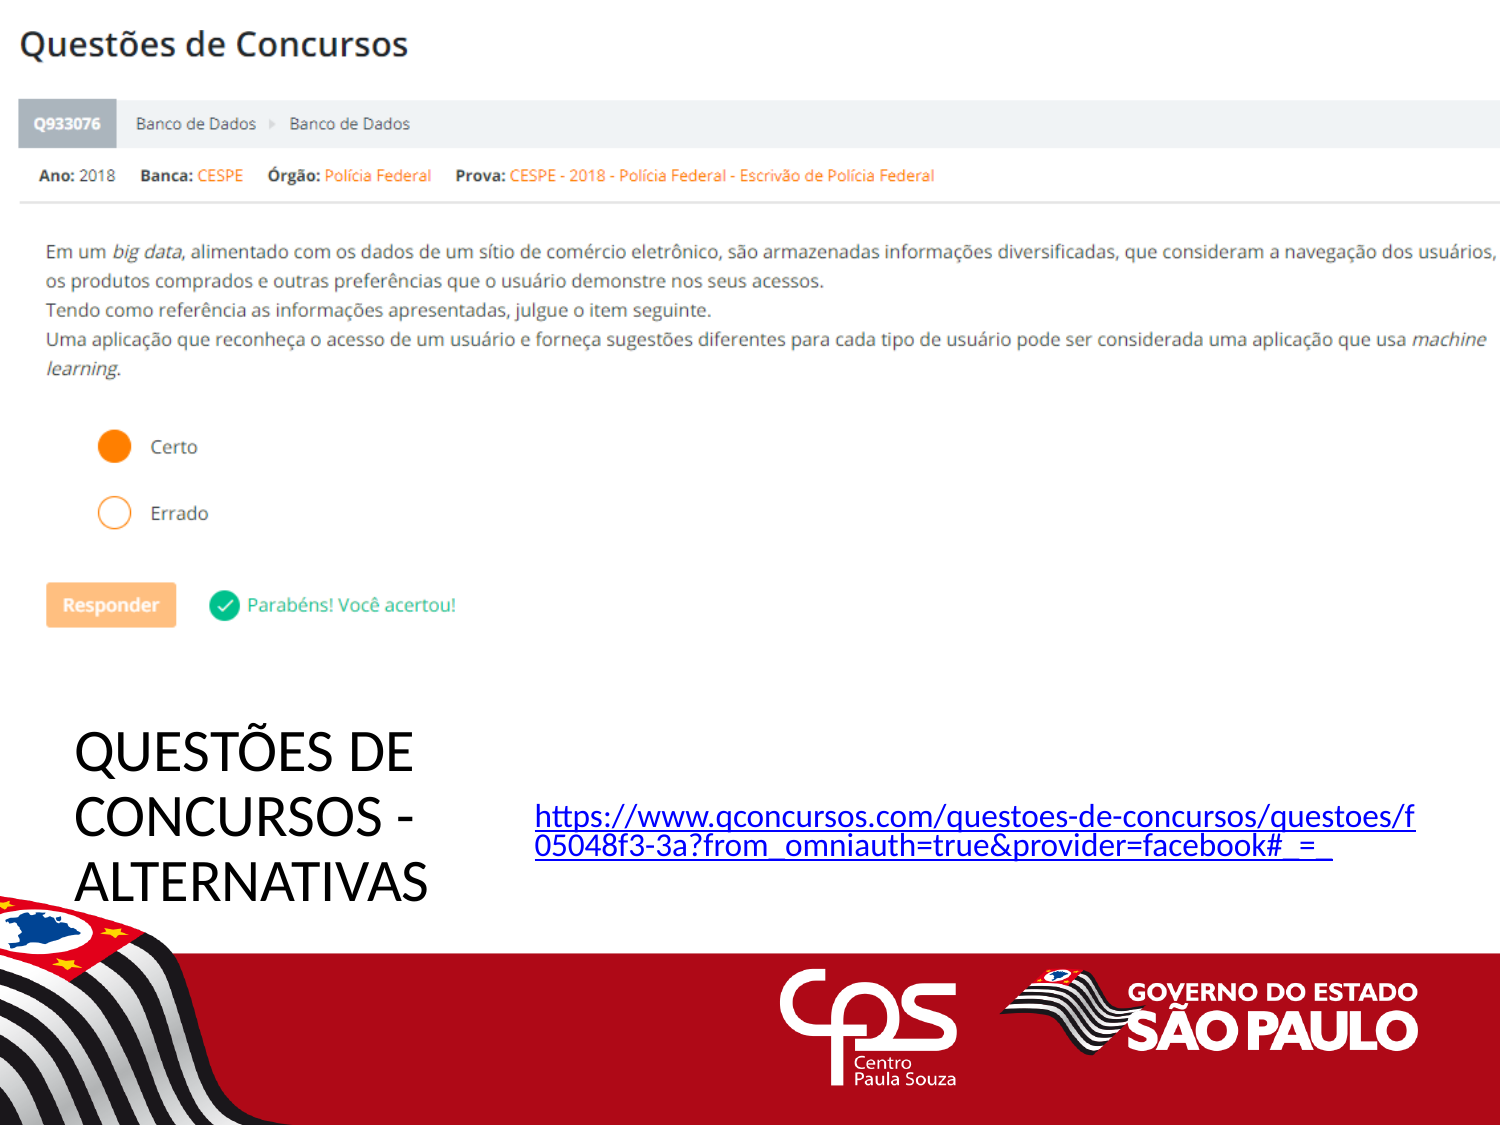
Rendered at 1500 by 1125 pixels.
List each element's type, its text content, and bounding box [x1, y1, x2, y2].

title QUESTÕES DE CONCURSOS - ALTERNATIVAS [59, 652, 464, 1018]
picture [0, 896, 1500, 1125]
picture [0, 30, 1500, 646]
text_box https://www.qconcursos.com/questoes-de-concursos/questoes/f05048f3-3a?from_omniauth=true&provider=facebook#_=_ [519, 652, 1441, 1018]
